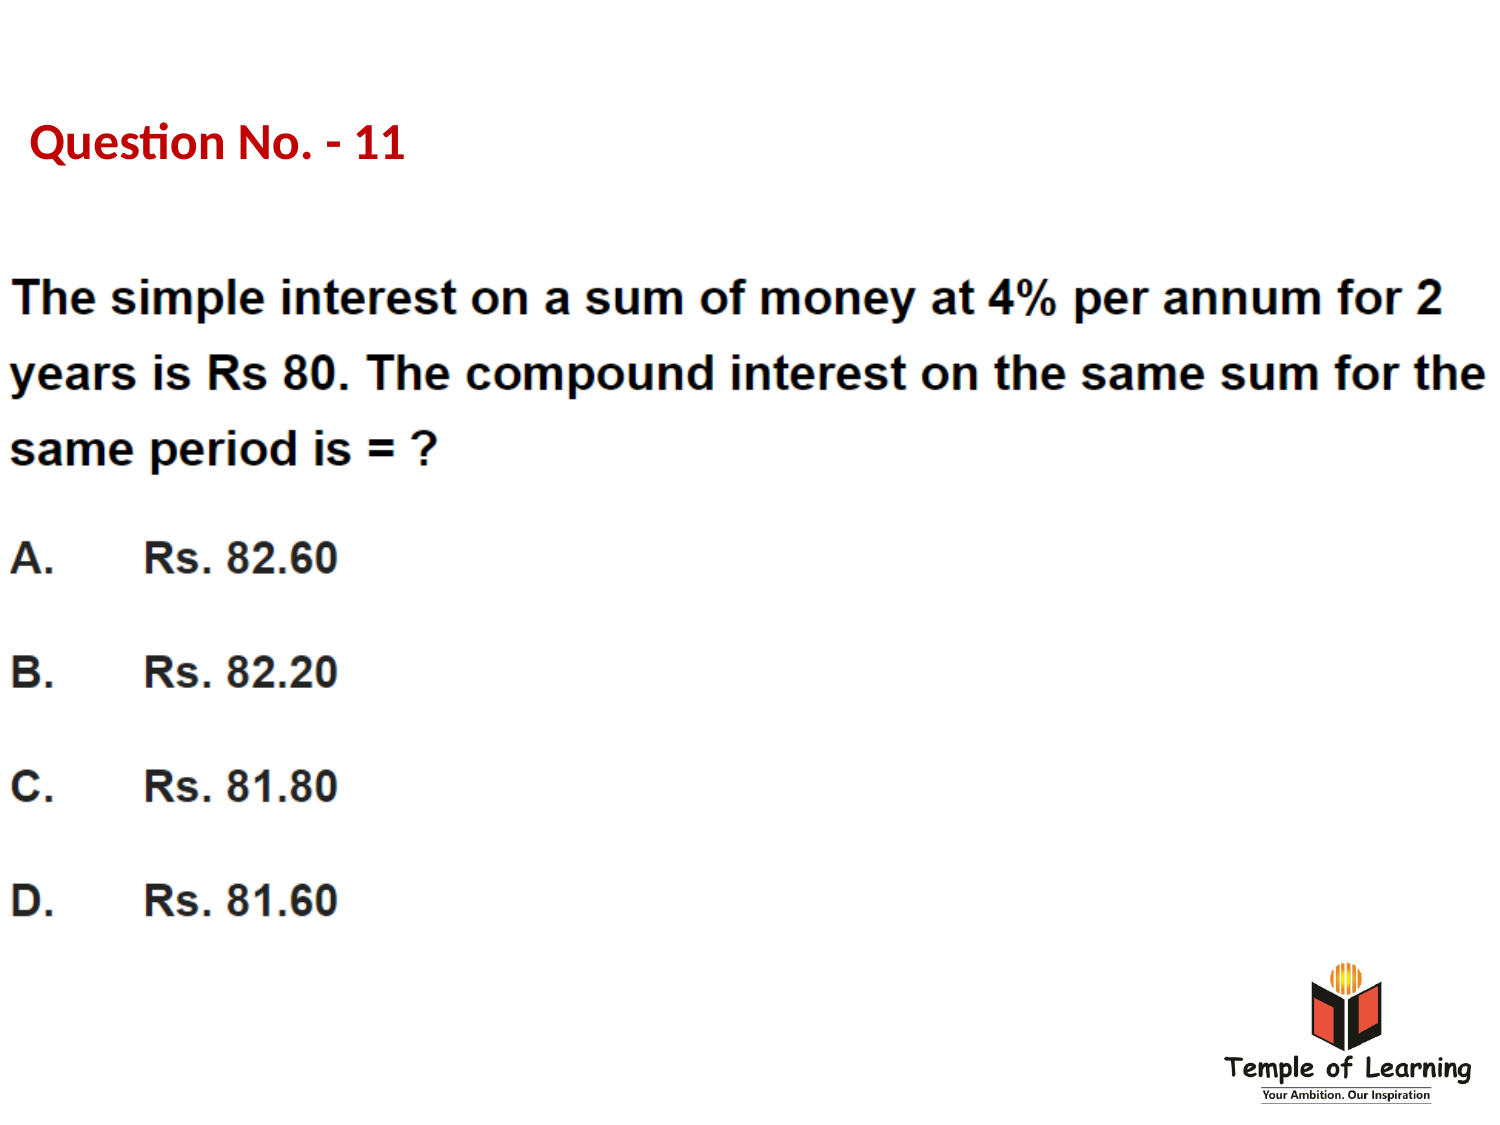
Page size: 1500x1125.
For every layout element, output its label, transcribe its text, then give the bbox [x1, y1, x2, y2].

picture [0, 259, 1500, 938]
picture [1224, 962, 1471, 1104]
text_box Question No. - 11 [14, 99, 422, 178]
